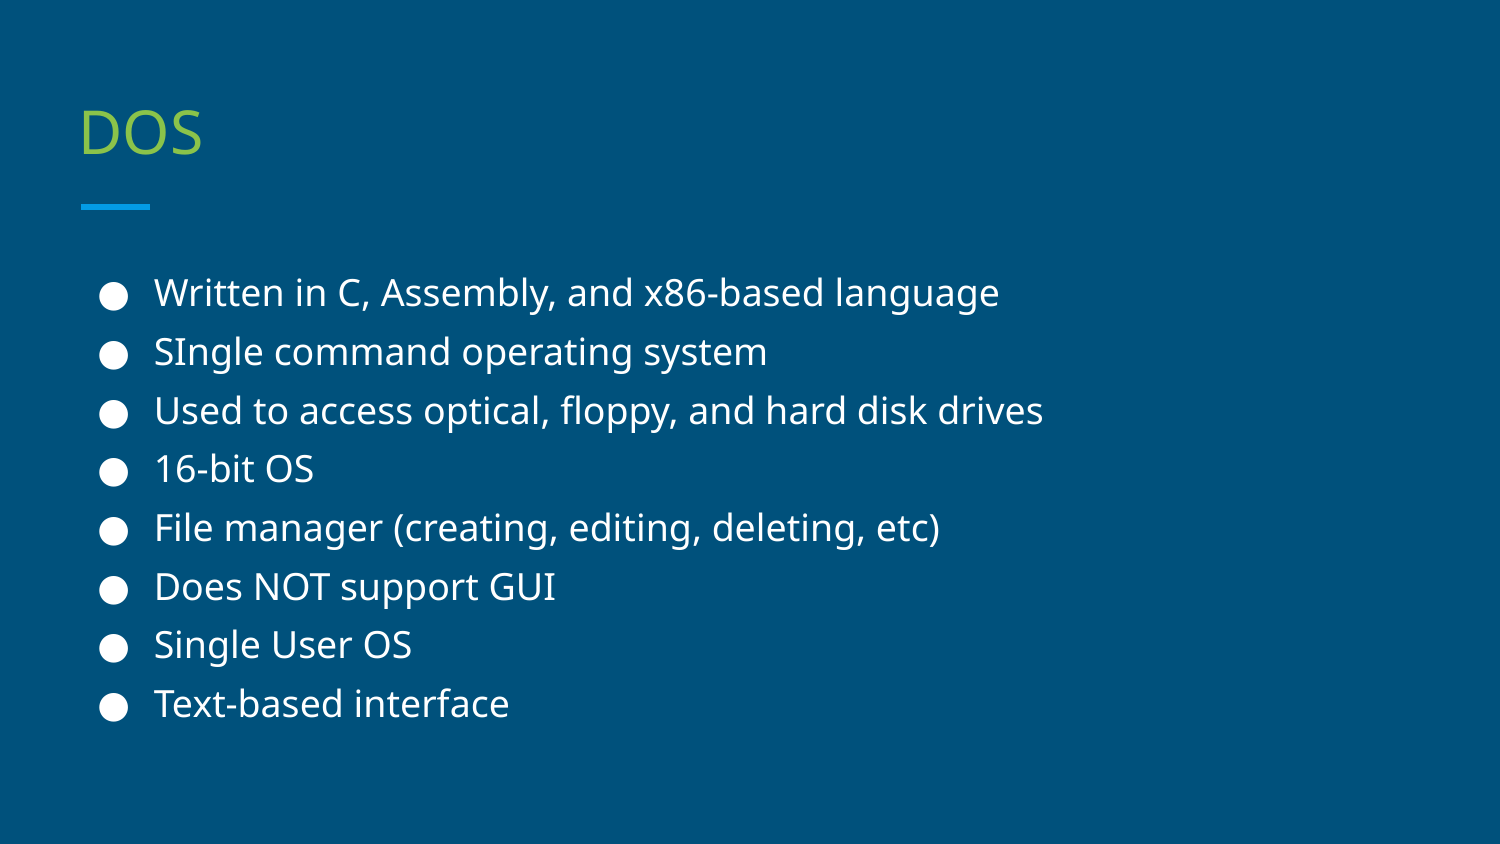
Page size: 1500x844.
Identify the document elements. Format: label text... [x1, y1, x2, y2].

list Written in C, Assembly, and x86-based language SIngle command operating system Used to access optical, floppy, and hard disk drives 16-bit OS File manager (creating, editing, deleting, etc) Does NOT support GUI Single User OS Text-based interface [63, 244, 1437, 750]
title DOS [63, 75, 1437, 188]
